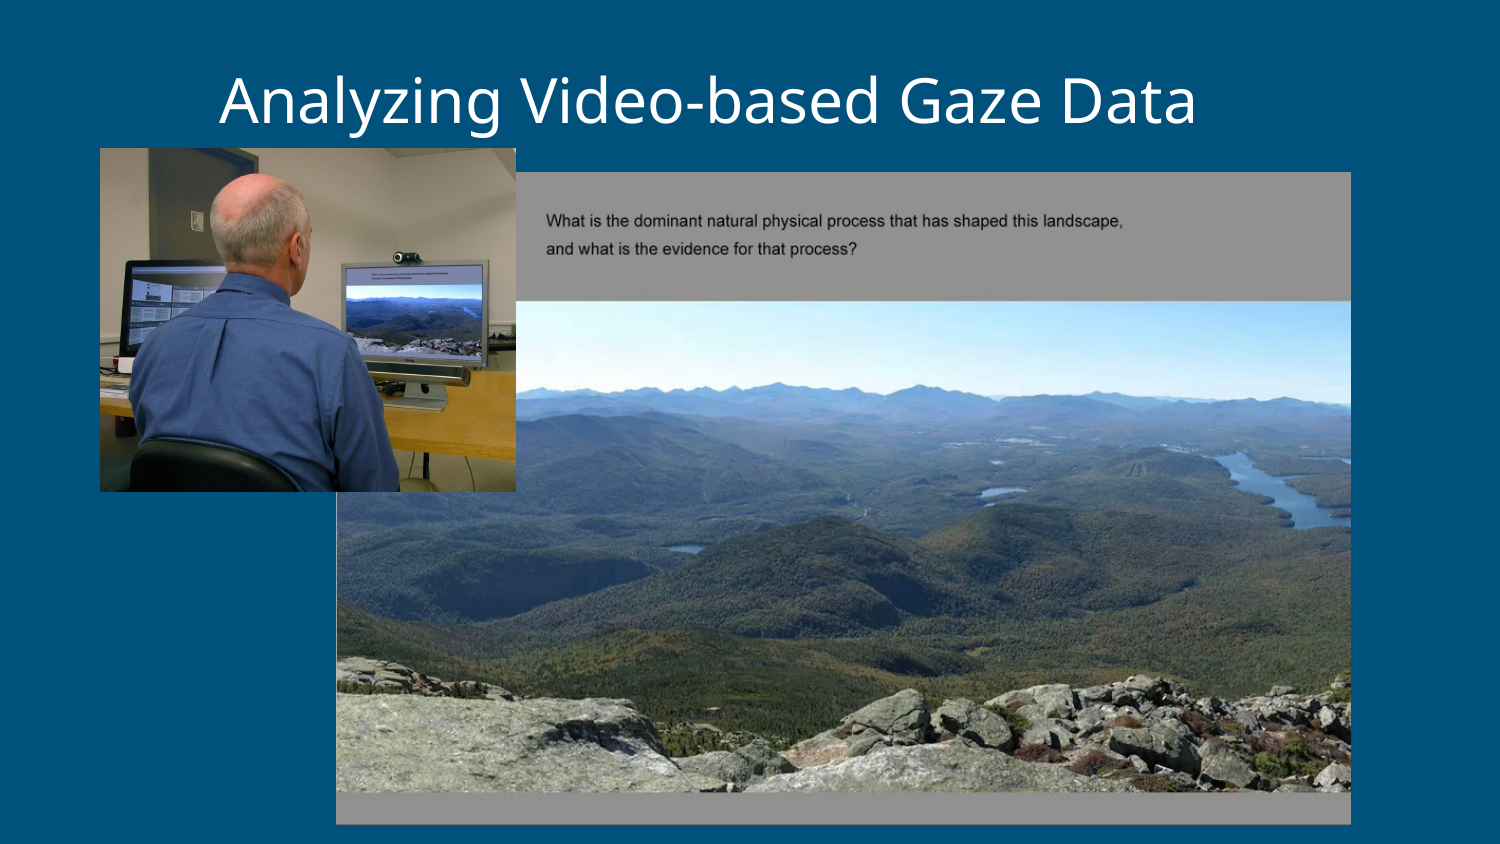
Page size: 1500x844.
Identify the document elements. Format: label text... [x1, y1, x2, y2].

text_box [335, 171, 1352, 827]
text_box Analyzing Video-based Gaze Data [95, 49, 1323, 148]
picture [101, 149, 516, 493]
